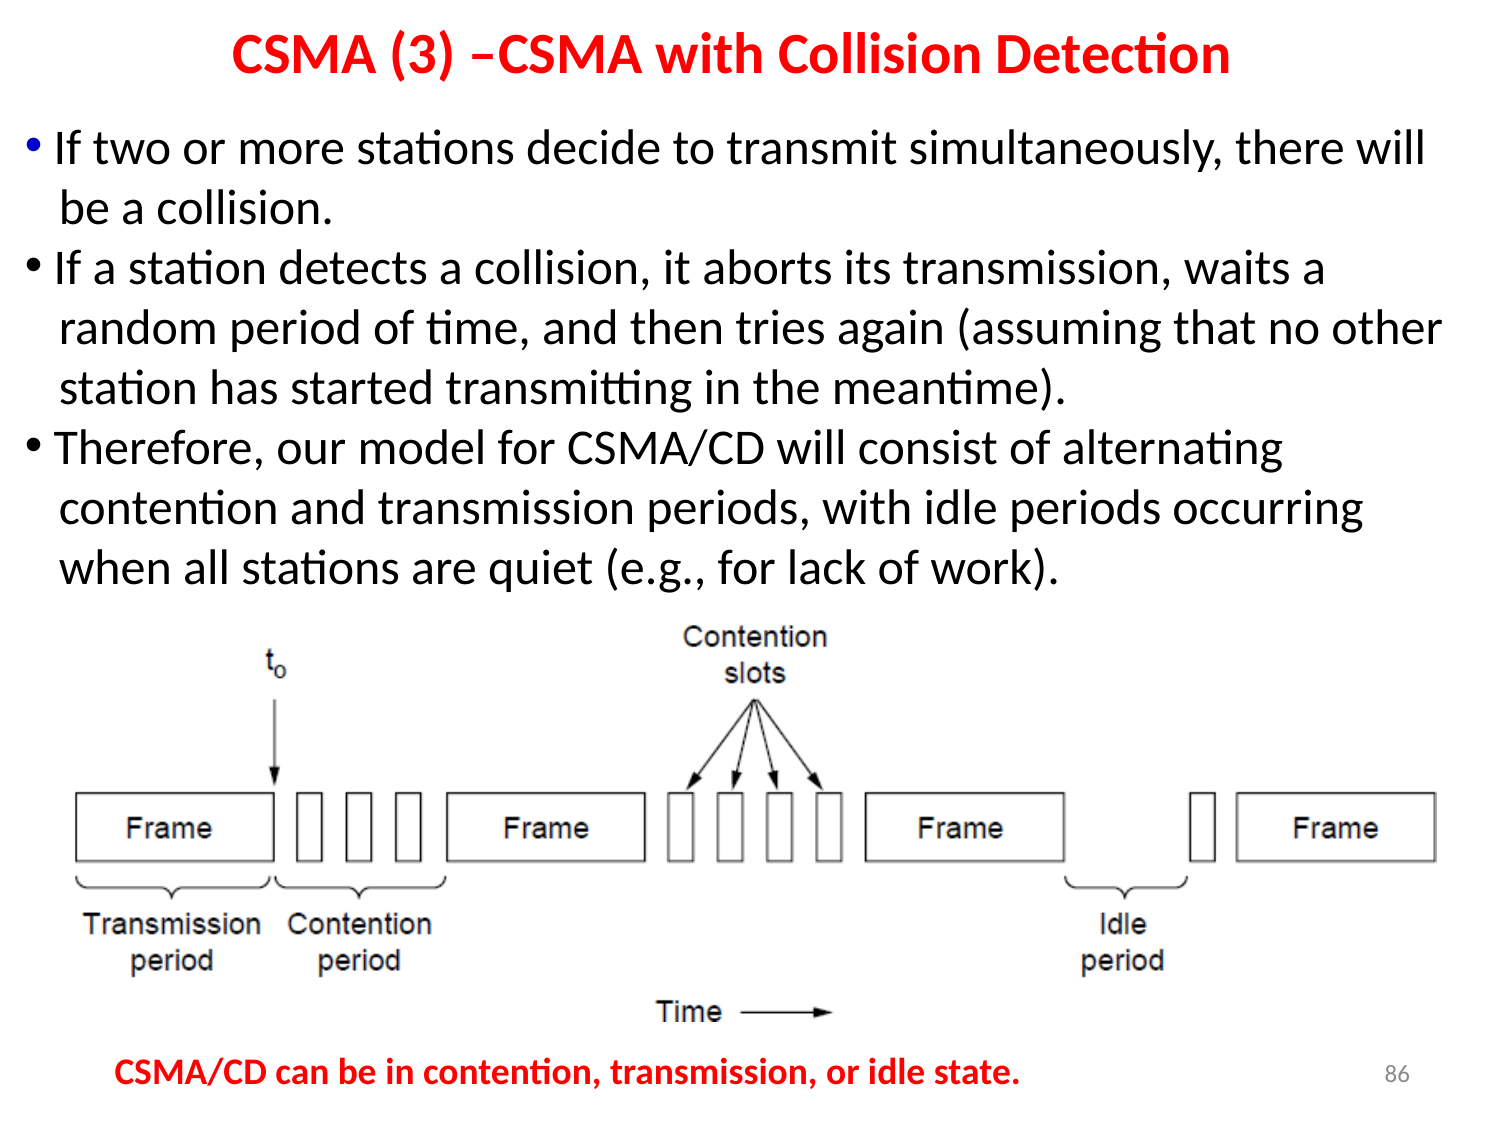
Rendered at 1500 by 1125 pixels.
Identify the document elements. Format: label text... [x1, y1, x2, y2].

text_box If two or more stations decide to transmit simultaneously, there will be a collision. If a station detects a collision, it aborts its transmission, waits a random period of time, and then tries again (assuming that no other station has started transmitting in the meantime). Therefore, our model for CSMA/CD will consist of alternating contention and transmission periods, with idle periods occurring when all stations are quiet (e.g., for lack of work). [24, 99, 1475, 655]
text_box [74, 655, 1437, 1022]
slide_number 86 [1074, 1042, 1425, 1103]
title CSMA (3) –CSMA with Collision Detection [24, 0, 1438, 99]
text_box CSMA/CD can be in contention, transmission, or idle state. [99, 1039, 1450, 1100]
